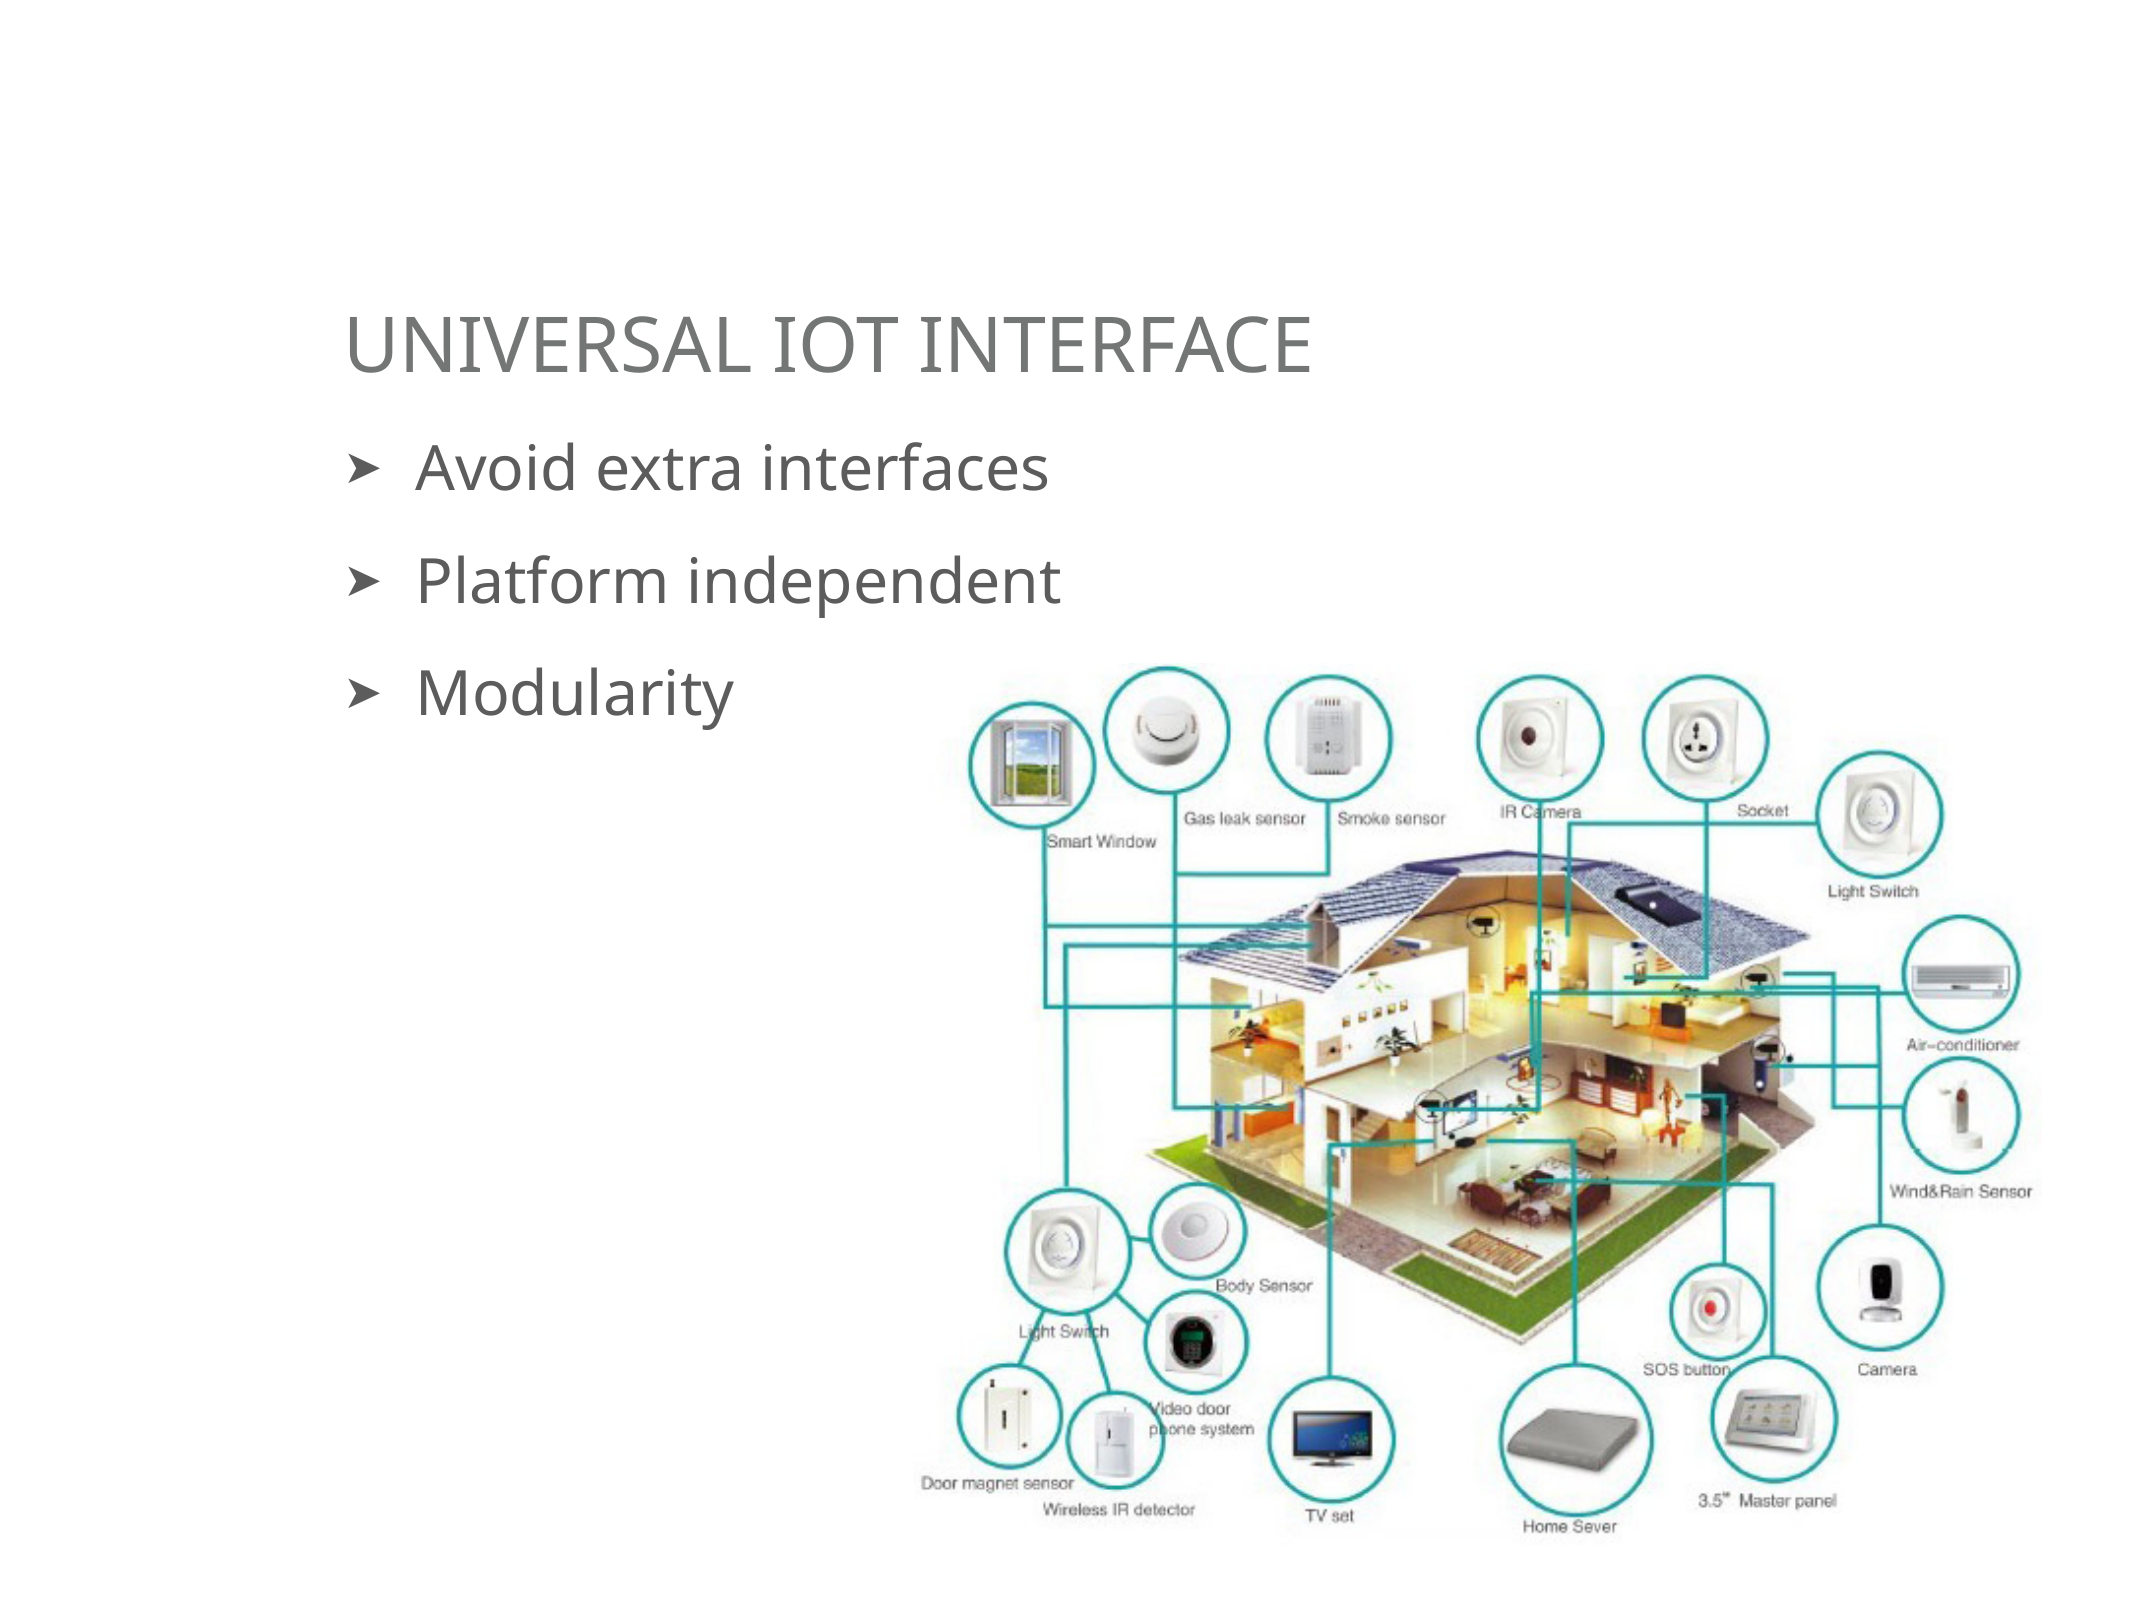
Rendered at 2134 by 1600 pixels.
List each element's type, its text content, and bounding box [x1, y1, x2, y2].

picture [914, 662, 2042, 1553]
title Universal IoT Interface [336, 289, 1797, 379]
list Avoid extra interfaces Platform independent Modularity [336, 421, 1797, 1312]
